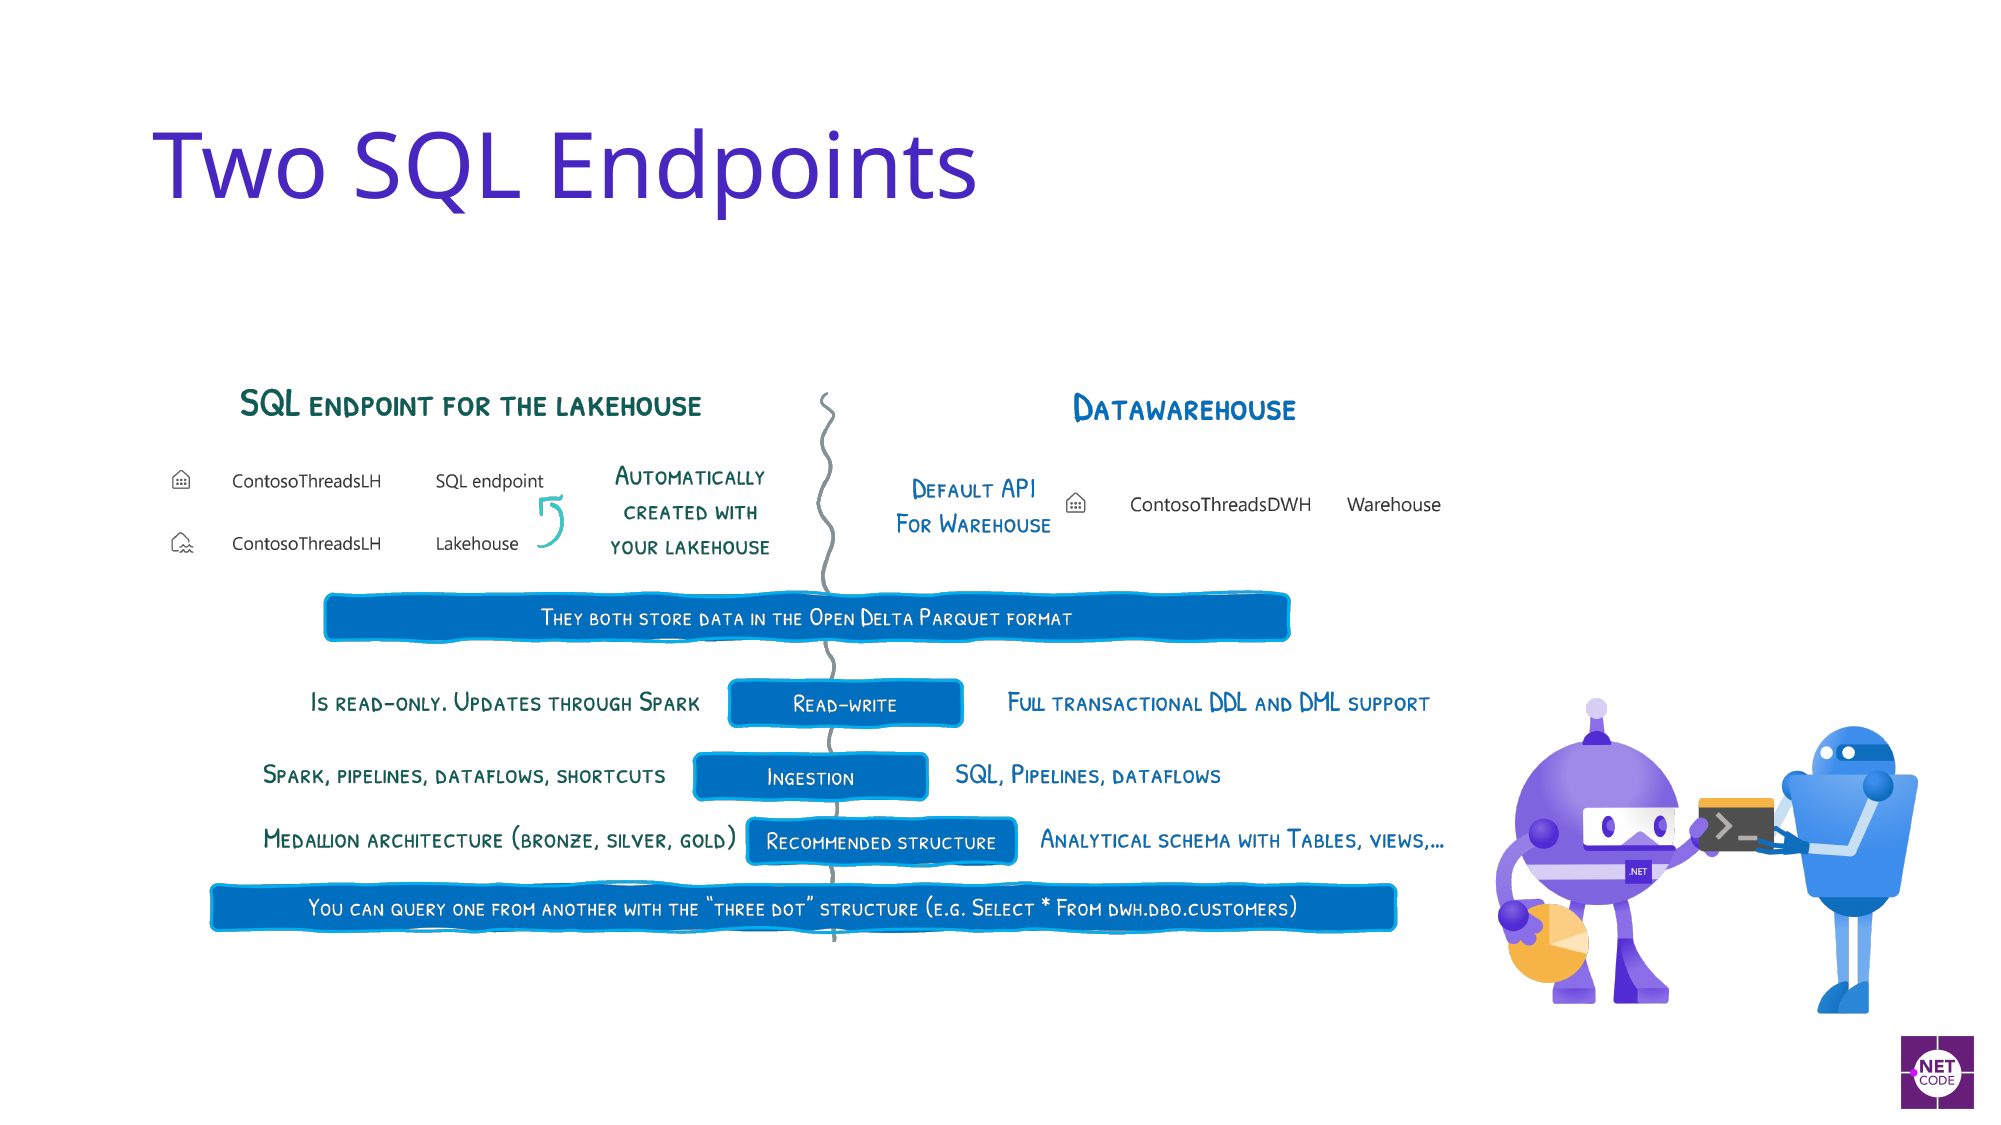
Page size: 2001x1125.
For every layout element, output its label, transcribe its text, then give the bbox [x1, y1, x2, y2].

title Two SQL Endpoints [137, 59, 1863, 278]
picture [1901, 1036, 1974, 1109]
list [137, 371, 1450, 942]
picture [1495, 698, 1919, 1014]
